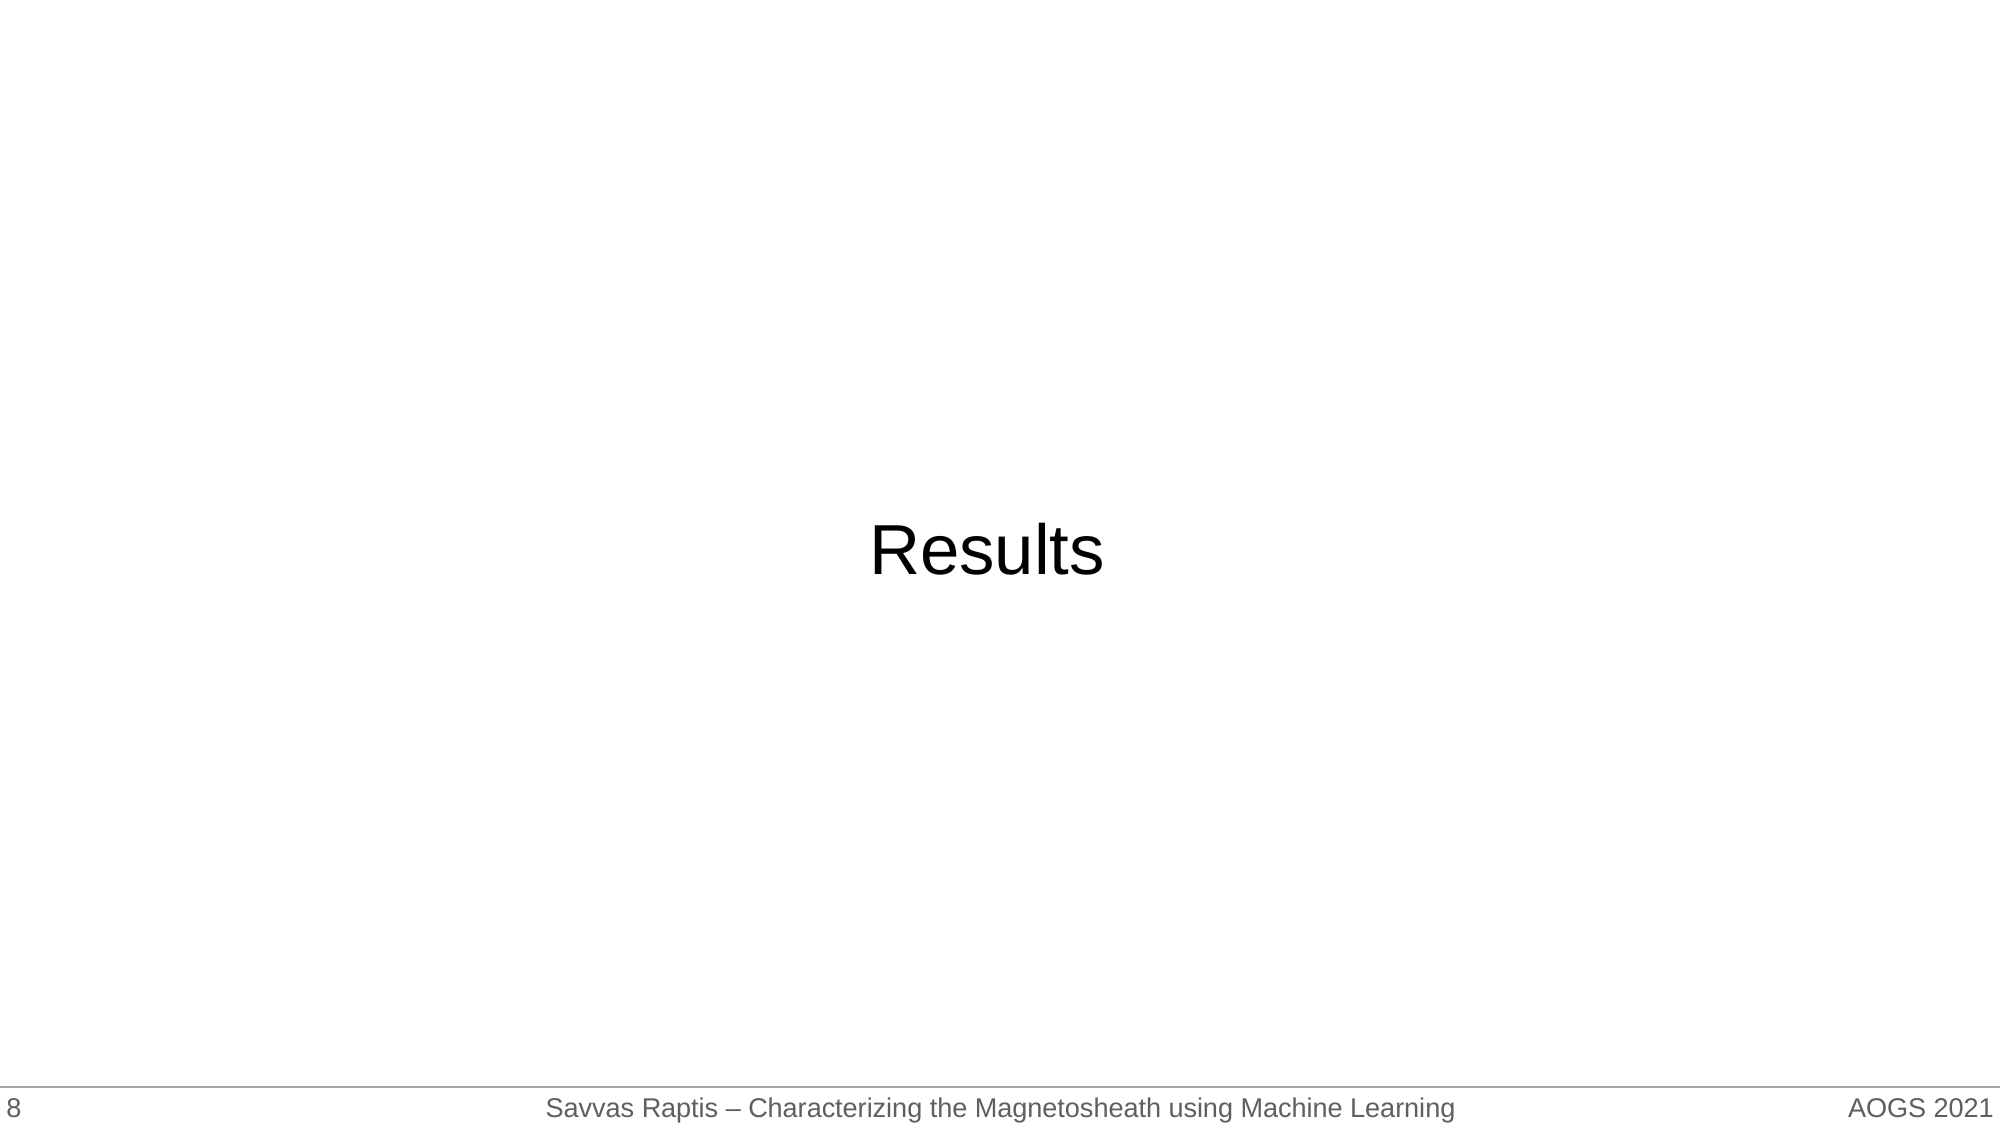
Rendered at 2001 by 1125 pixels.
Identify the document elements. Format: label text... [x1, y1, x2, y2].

list Results [69, 0, 1906, 1092]
